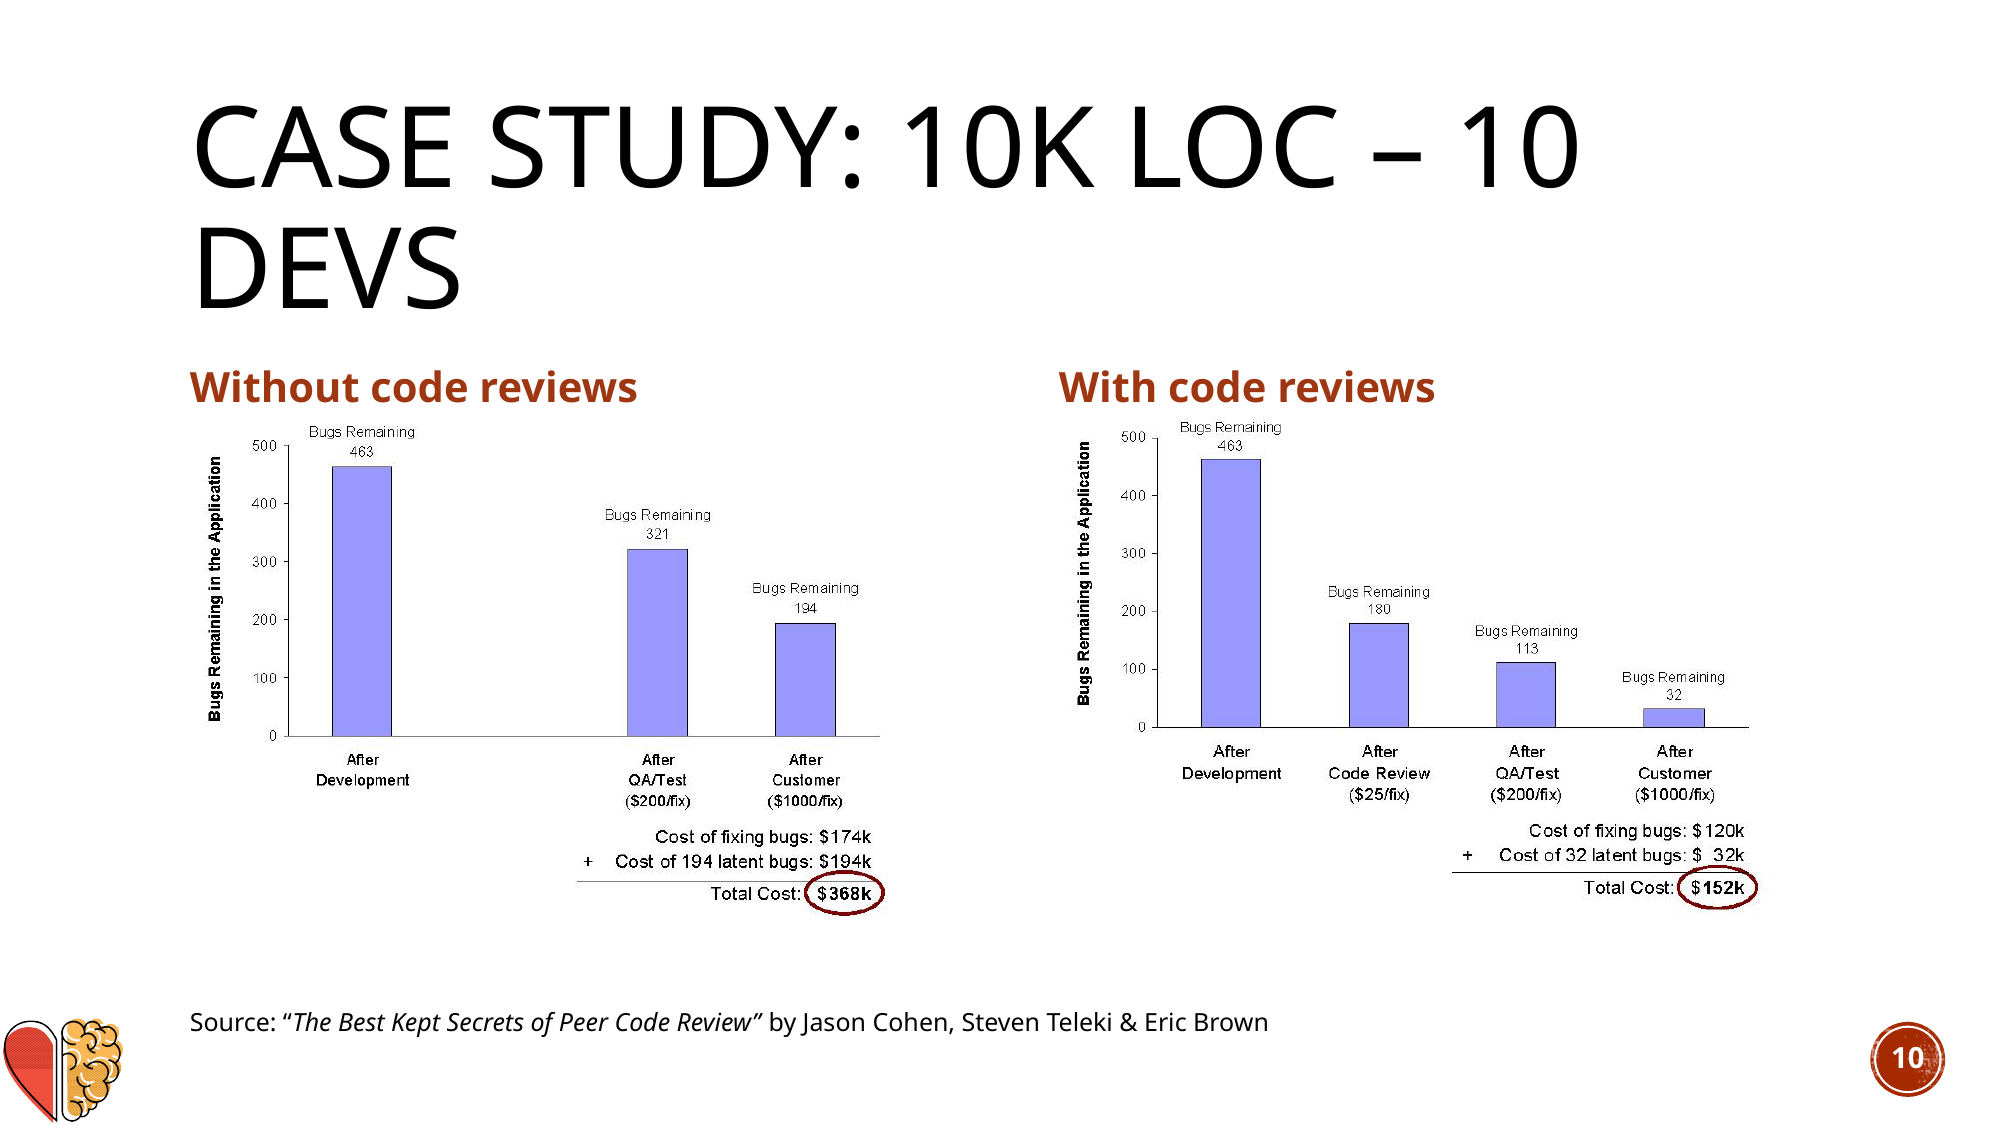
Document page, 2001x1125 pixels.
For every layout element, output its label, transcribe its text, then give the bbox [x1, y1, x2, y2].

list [1046, 417, 1797, 937]
picture [1043, 415, 1797, 937]
slide_number 10 [1855, 1028, 1961, 1089]
list Without code reviews [174, 336, 955, 441]
title Case study: 10k loc – 10 devs [175, 79, 1826, 344]
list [177, 417, 928, 927]
text_box Source: “The Best Kept Secrets of Peer Code Review” by Jason Cohen, Steven Teleki & Eric Brown [174, 999, 1484, 1044]
list With code reviews [1043, 336, 1824, 441]
picture [0, 1016, 125, 1125]
picture [174, 415, 928, 928]
